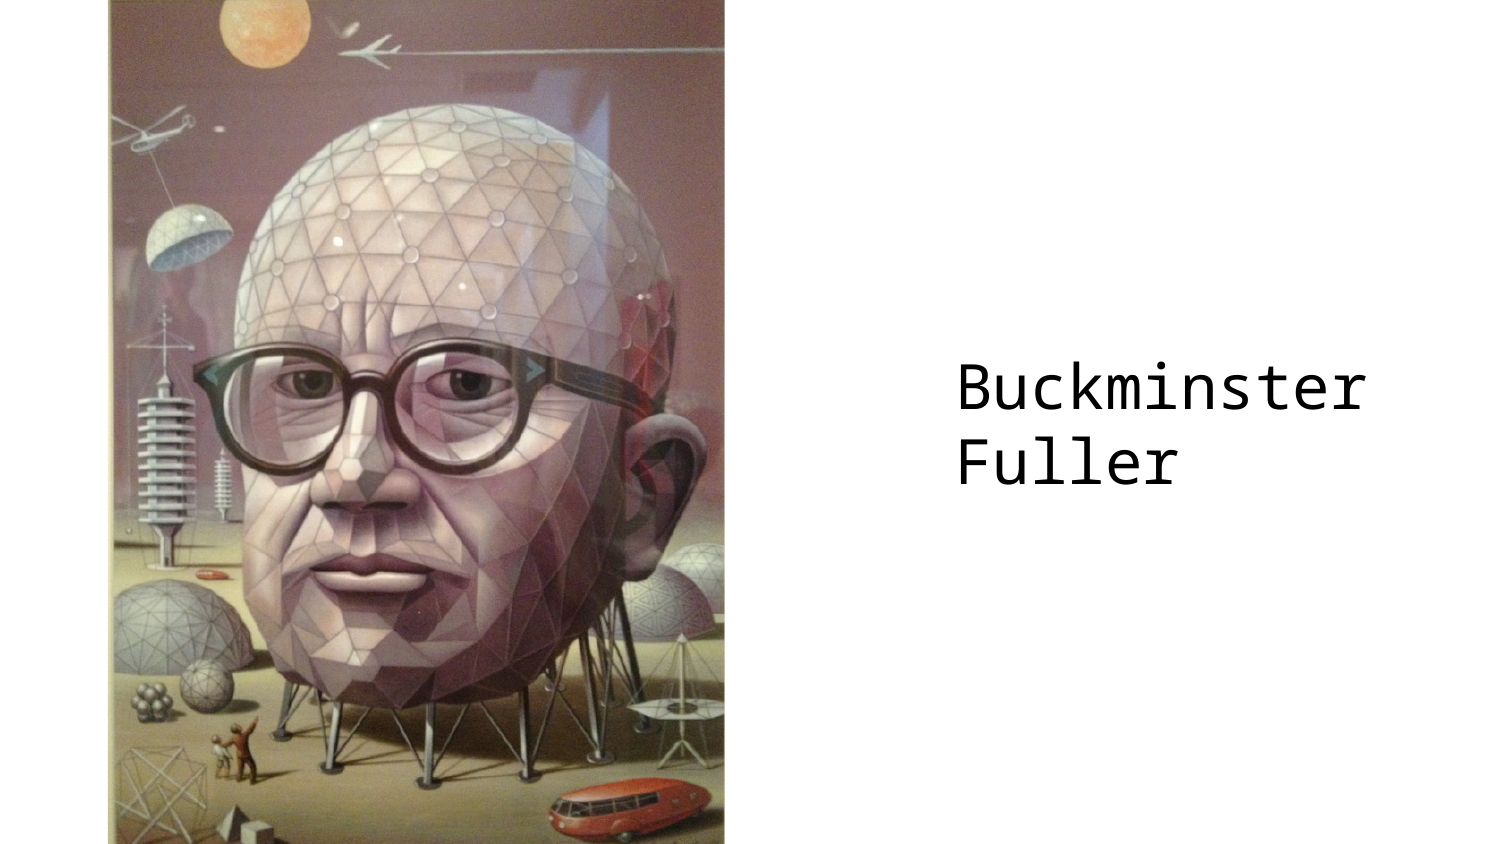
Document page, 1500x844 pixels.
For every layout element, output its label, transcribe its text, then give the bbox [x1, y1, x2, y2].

text_box Buckminster Fuller [940, 175, 1433, 668]
picture [107, 0, 725, 844]
